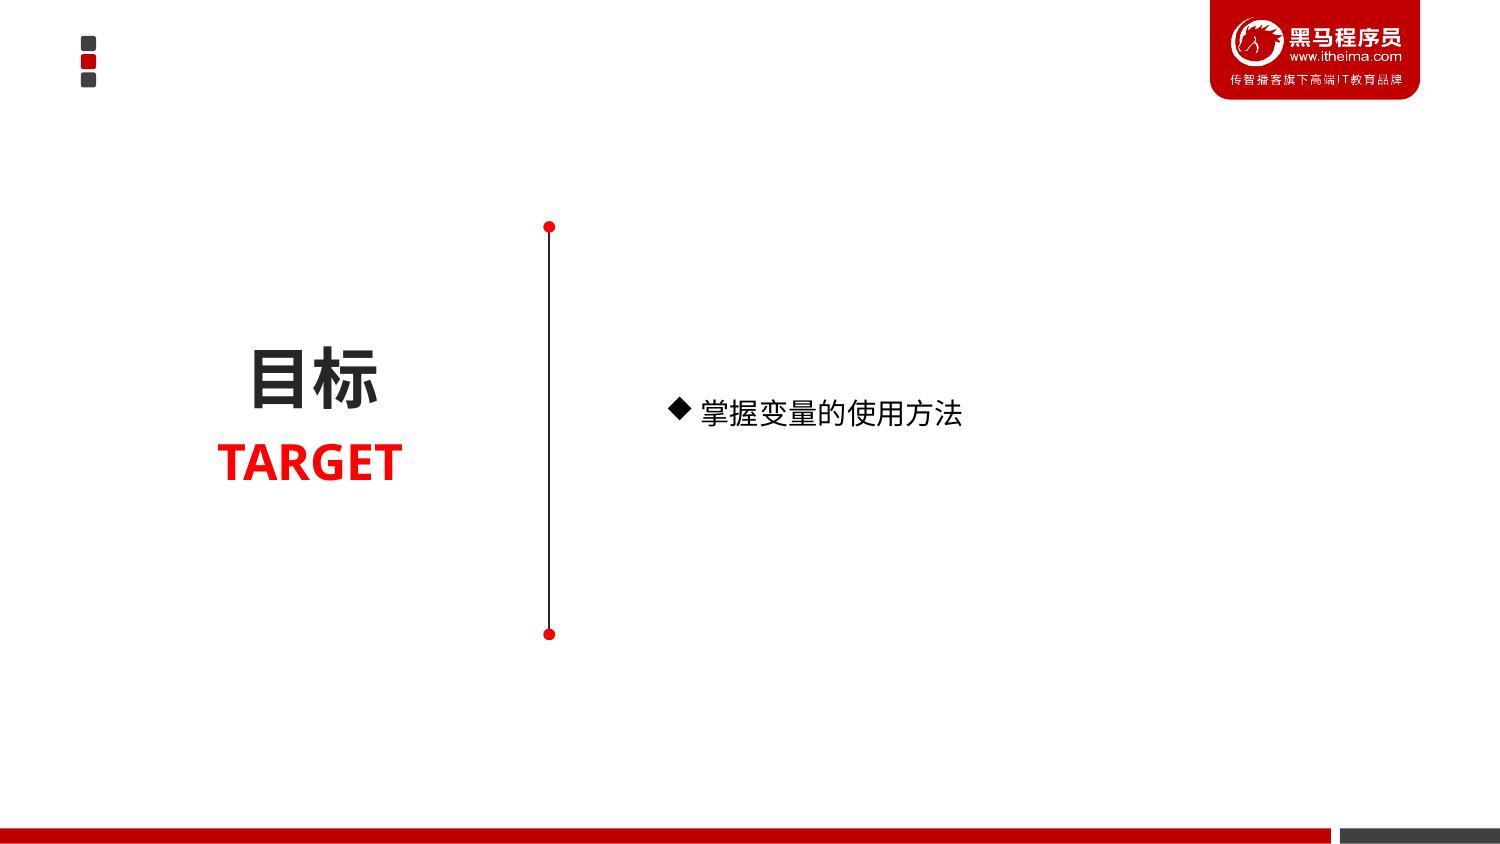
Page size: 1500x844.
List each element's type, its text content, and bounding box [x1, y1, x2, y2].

text_box [541, 219, 558, 234]
text_box [541, 628, 558, 643]
text_box 目标 [171, 315, 454, 449]
picture [1212, 8, 1421, 94]
text_box TARGET [206, 422, 544, 507]
text_box 掌握变量的使用方法 [650, 352, 979, 438]
